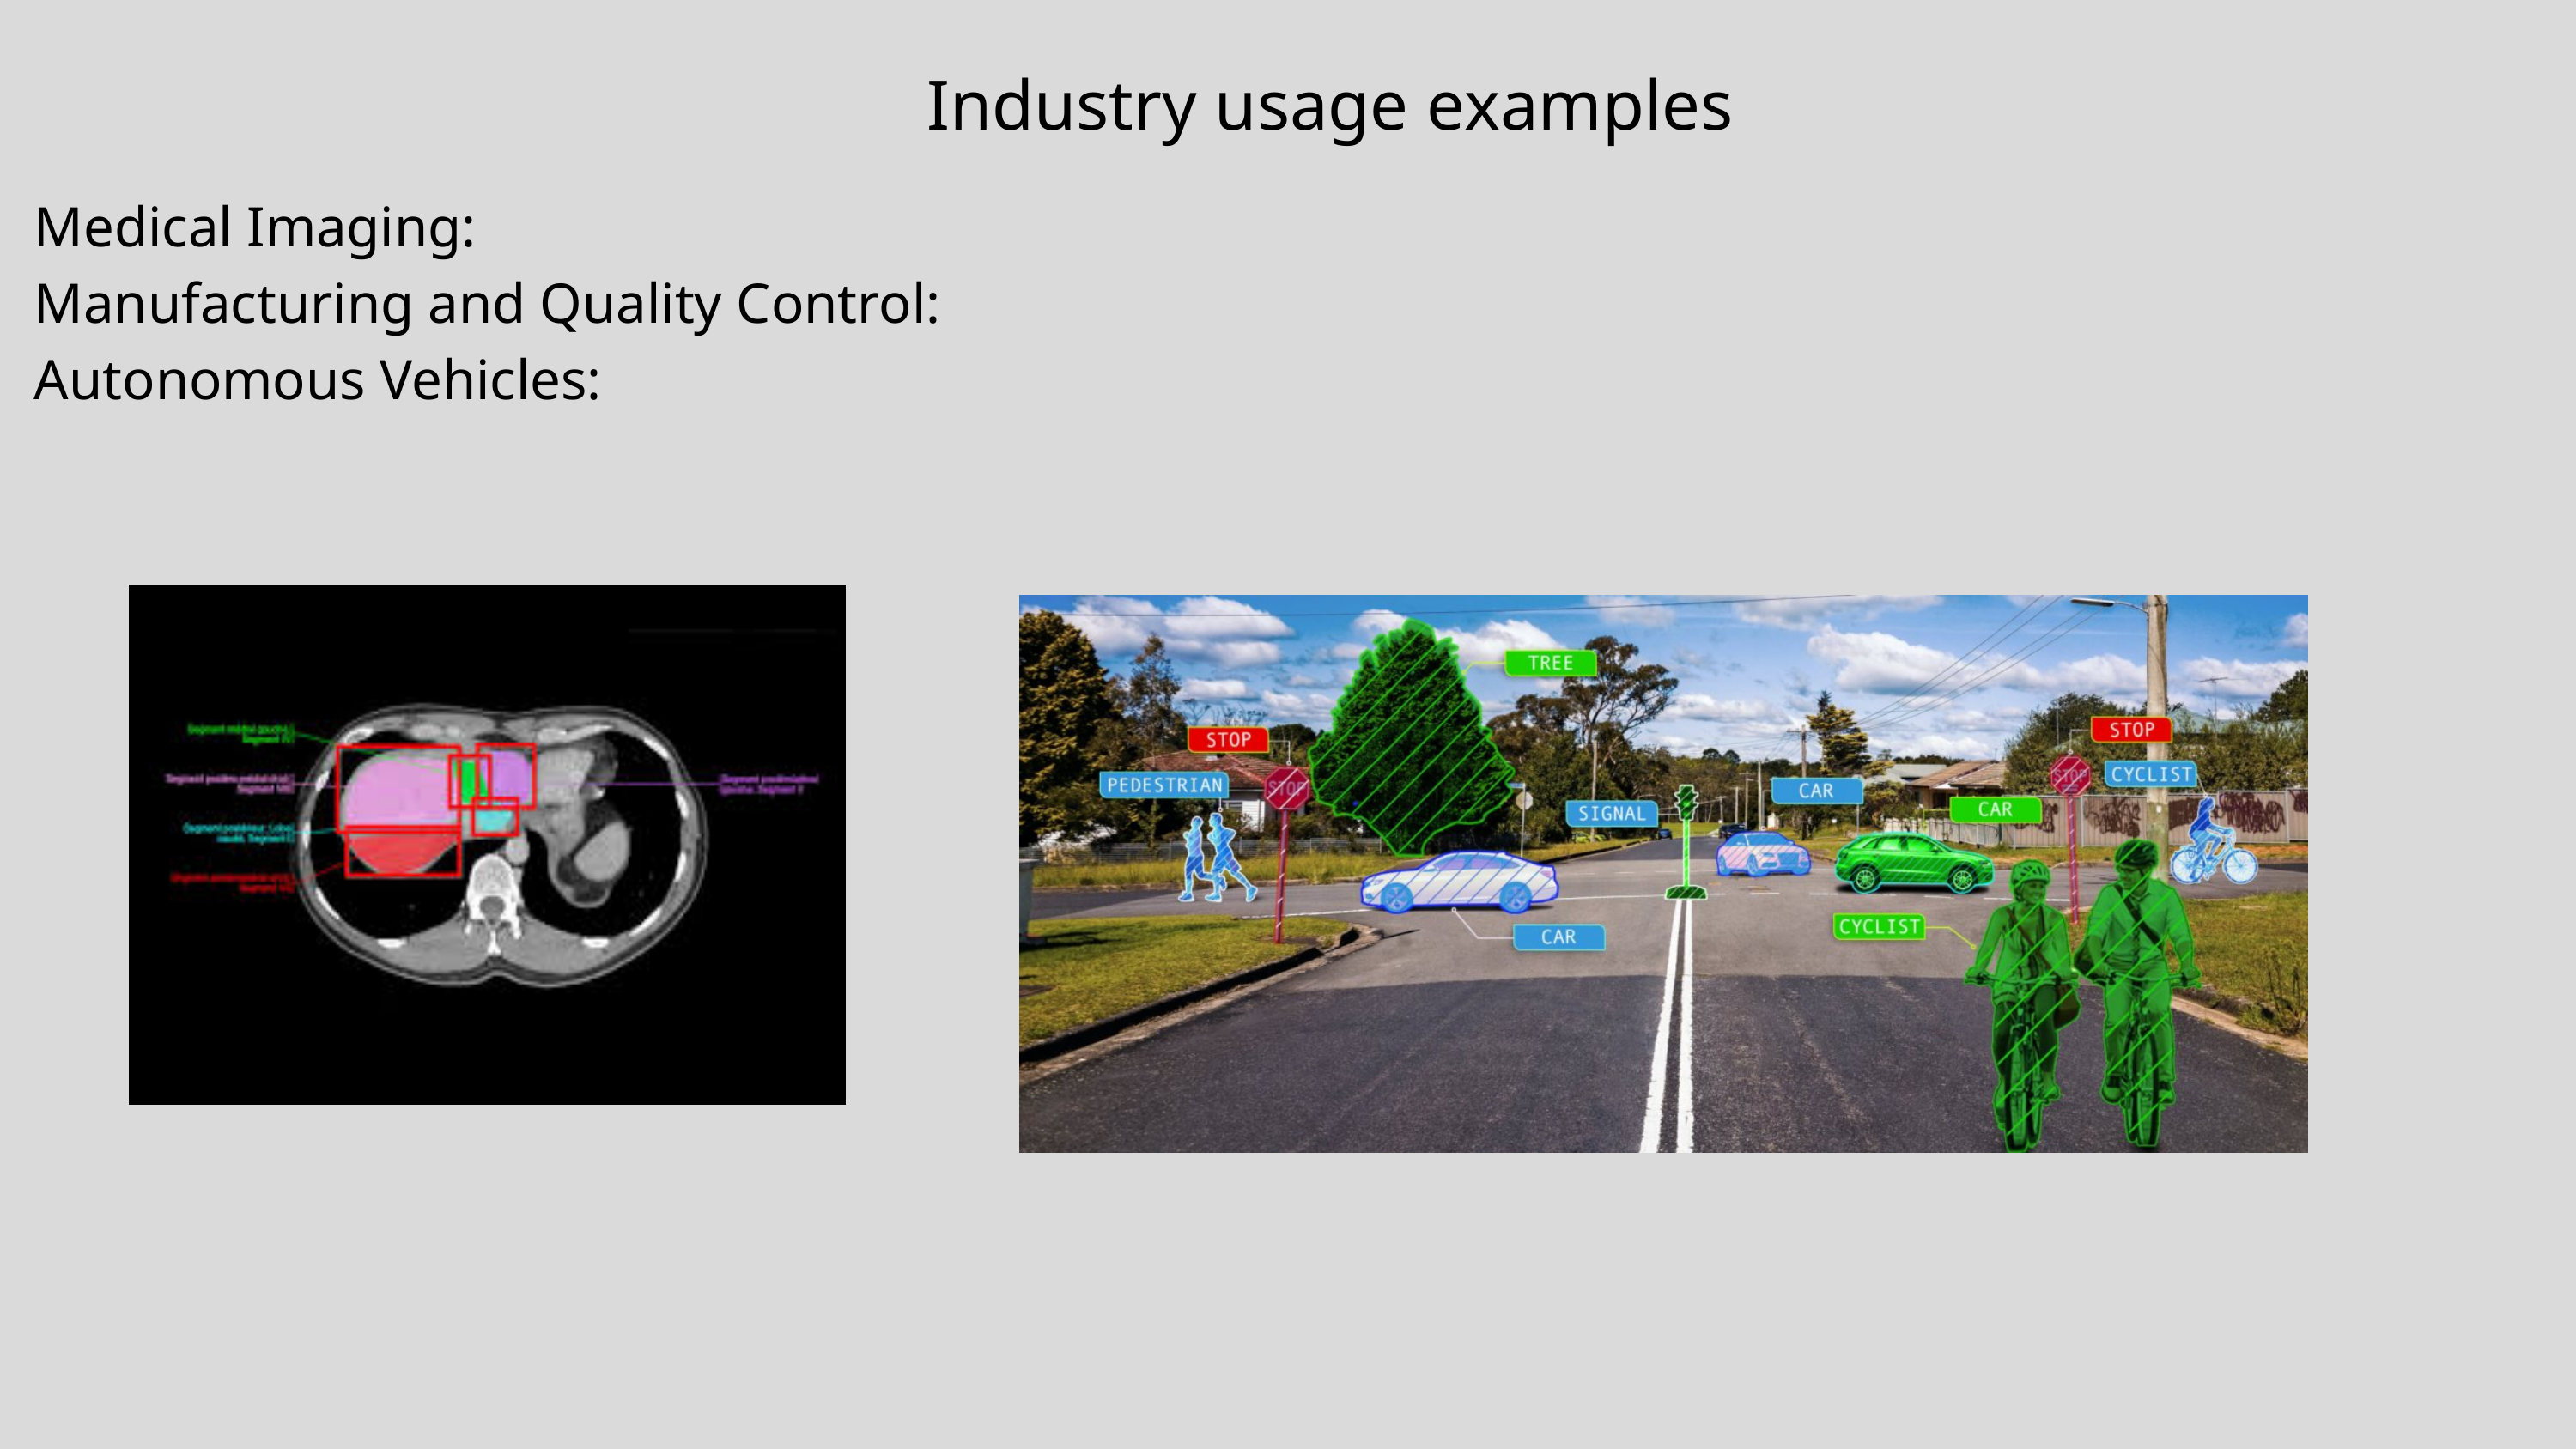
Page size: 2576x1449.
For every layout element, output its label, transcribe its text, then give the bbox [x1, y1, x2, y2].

text_box Industry usage examples [557, 48, 2104, 144]
text_box Medical Imaging: Manufacturing and Quality Control: Autonomous Vehicles: [34, 181, 2432, 595]
picture [1019, 595, 2308, 1153]
picture [128, 584, 846, 1105]
